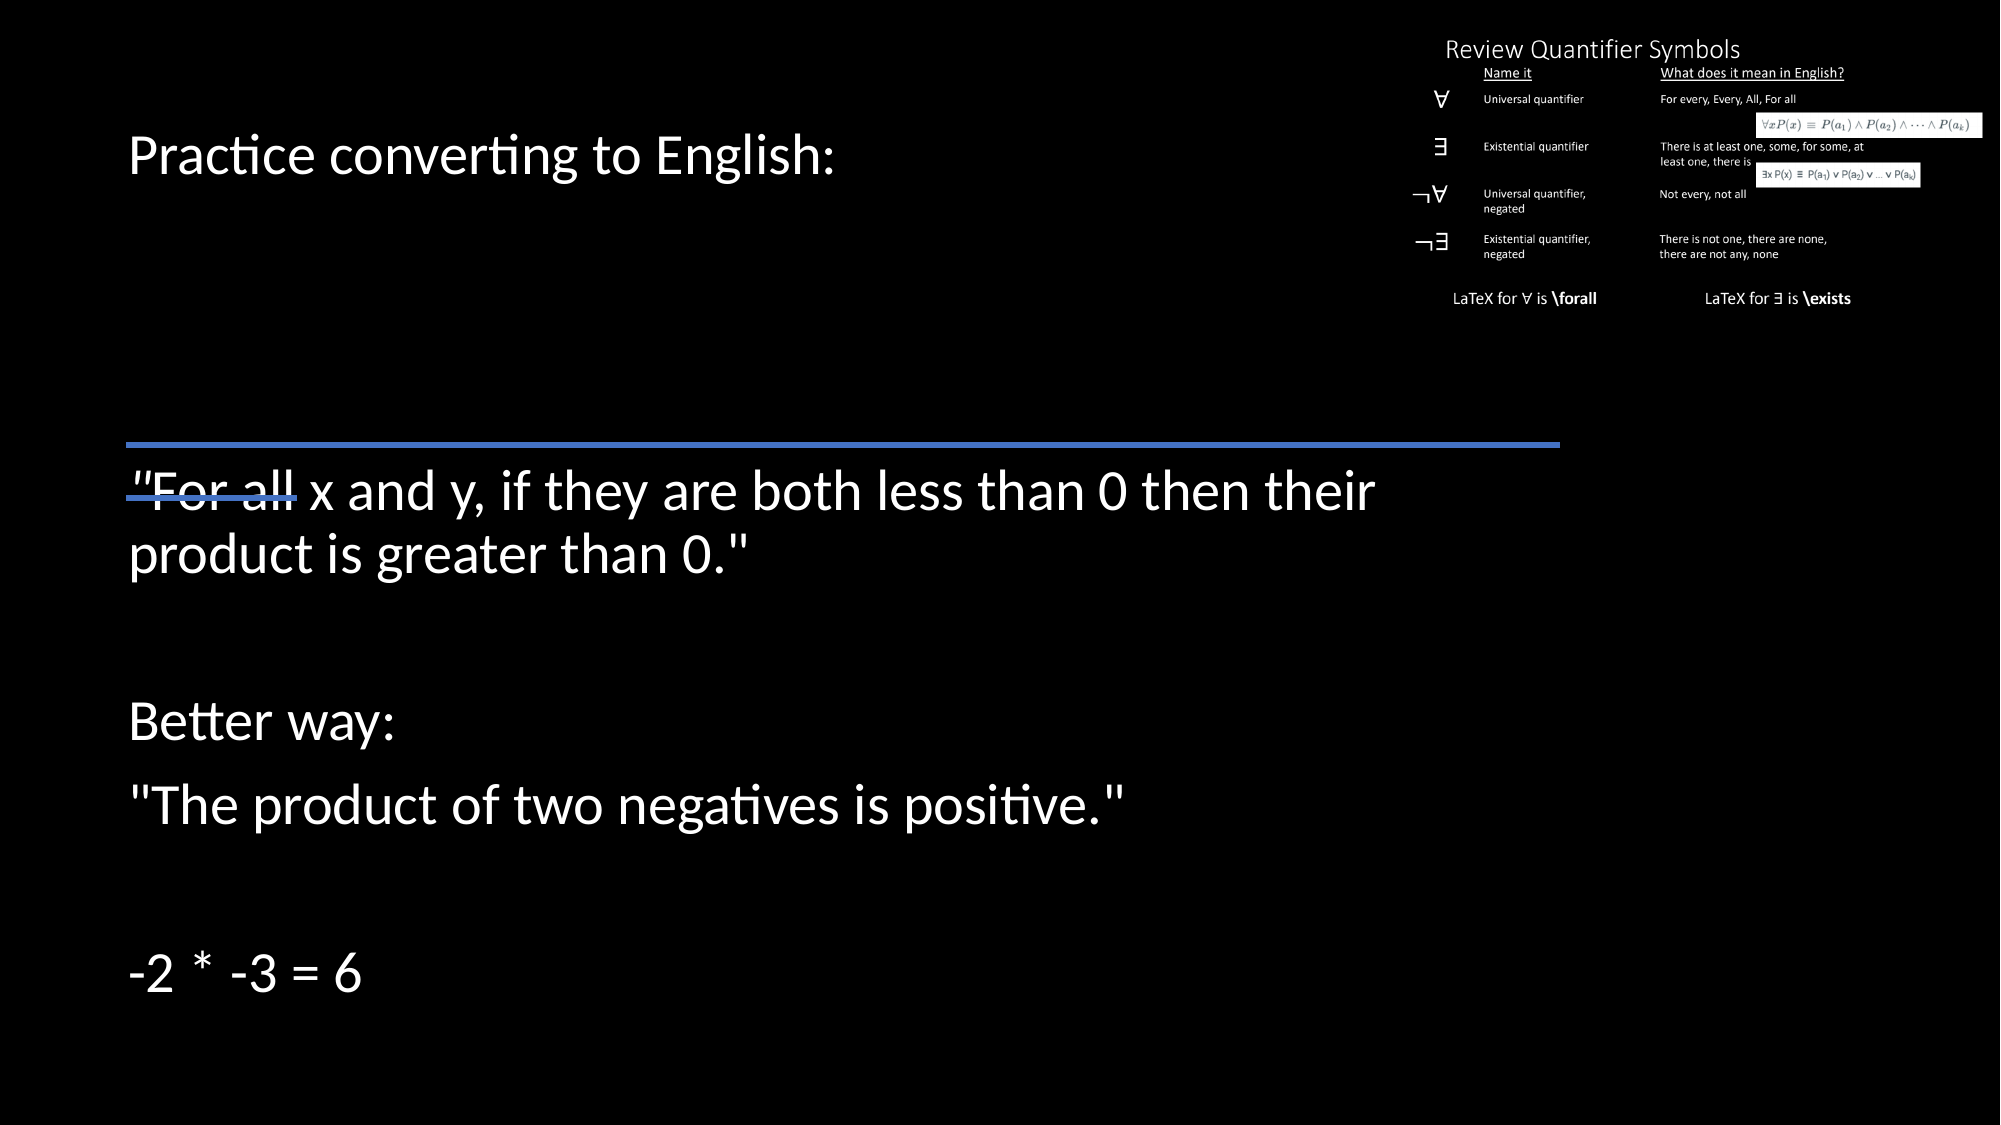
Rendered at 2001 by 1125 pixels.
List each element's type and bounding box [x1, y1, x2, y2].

picture [1399, 0, 2000, 338]
